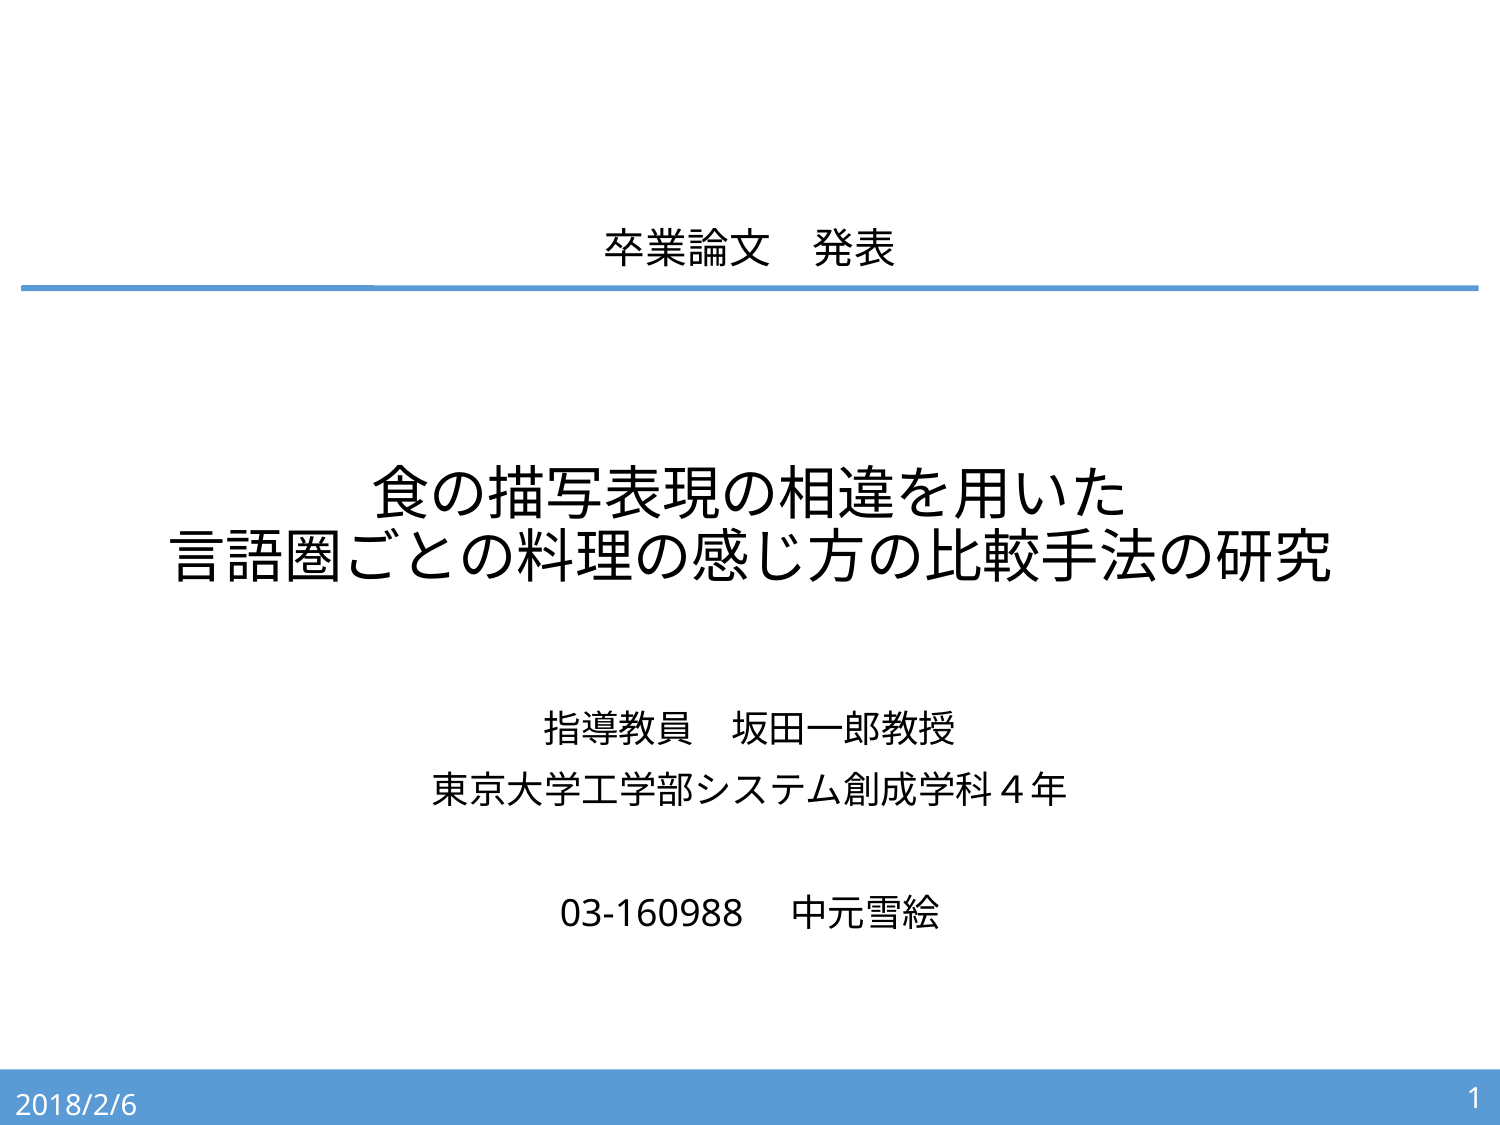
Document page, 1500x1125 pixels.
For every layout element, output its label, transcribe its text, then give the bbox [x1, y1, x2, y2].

text_box 卒業論文 発表 [588, 214, 911, 280]
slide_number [0, 1069, 338, 1125]
subtitle 指導教員 坂田一郎教授 東京大学工学部システム創成学科４年 03-160988 中元雪絵 [187, 676, 1313, 969]
title 食の描写表現の相違を用いた 言語圏ごとの料理の感じ方の比較手法の研究 [143, 348, 1357, 643]
slide_number 1 [1160, 1069, 1499, 1125]
